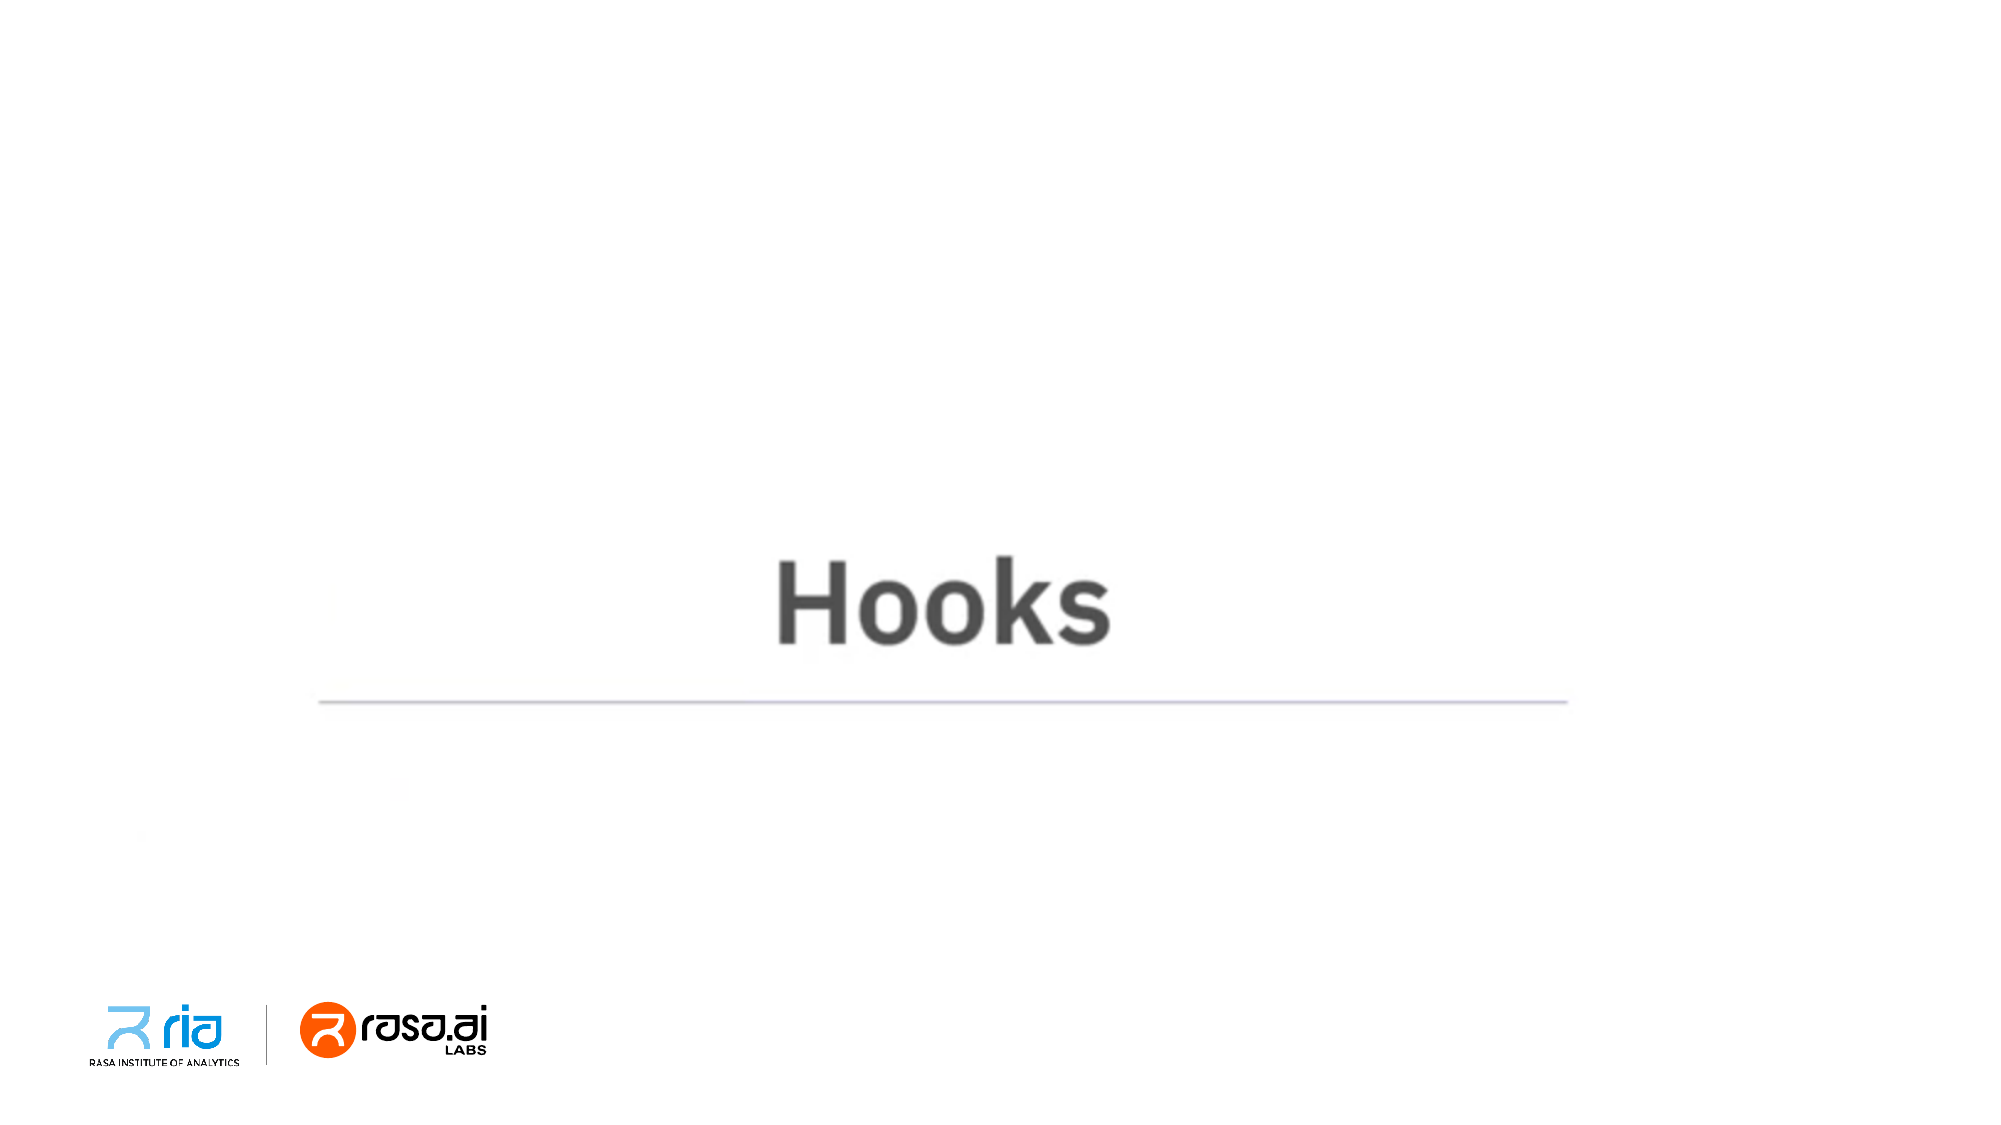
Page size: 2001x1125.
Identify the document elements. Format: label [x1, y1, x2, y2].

picture [0, 161, 2000, 964]
picture [78, 992, 250, 1078]
